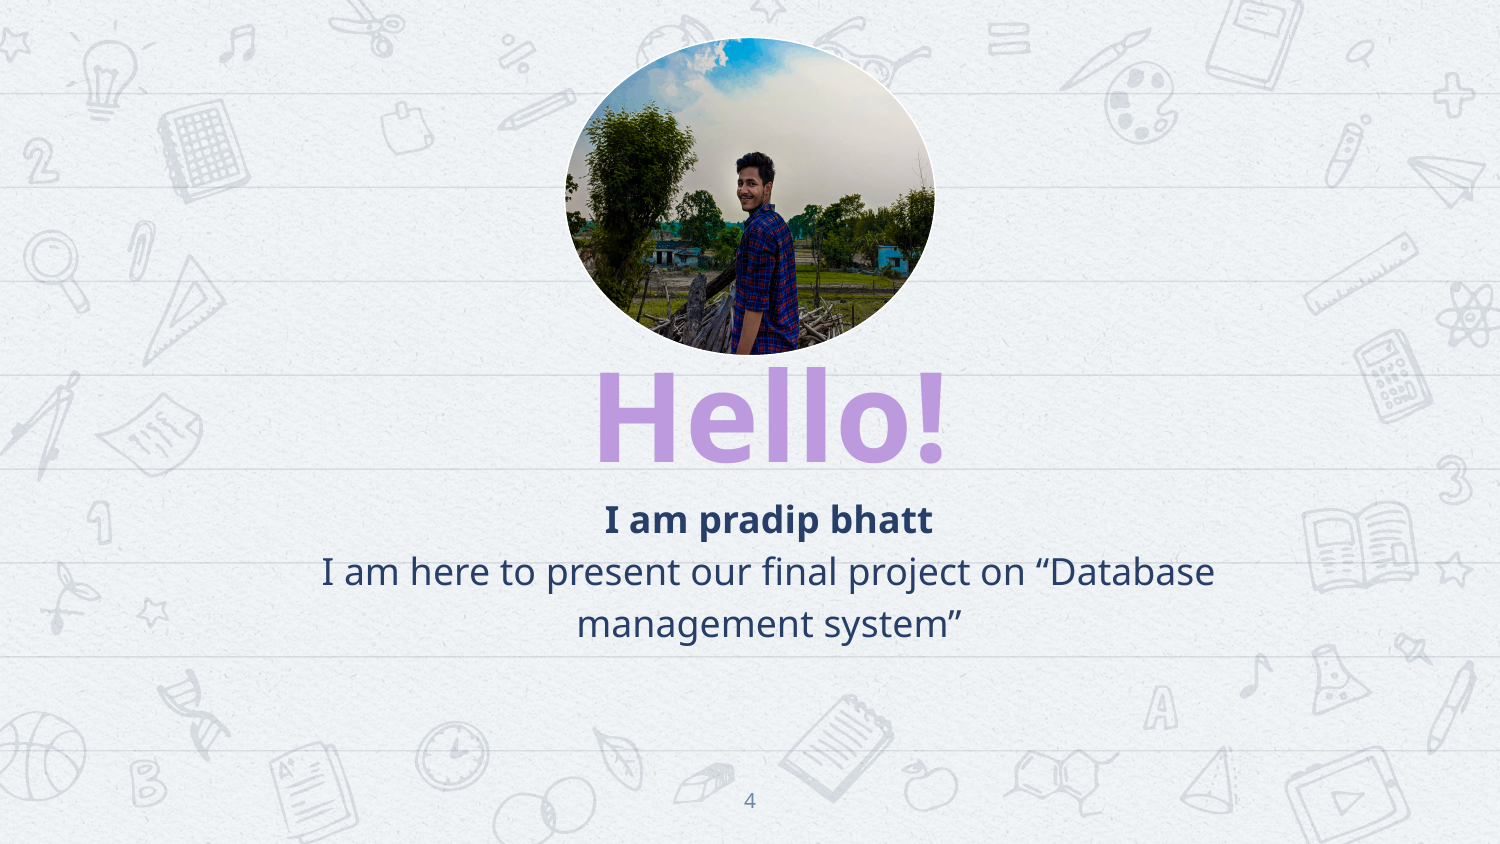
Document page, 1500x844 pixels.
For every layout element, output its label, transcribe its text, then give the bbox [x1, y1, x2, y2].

slide_number 4 [705, 779, 795, 825]
subtitle I am pradip bhatt I am here to present our final project on “Database management system” [228, 489, 1311, 657]
picture [0, 0, 1500, 844]
title Hello! [228, 348, 1311, 489]
